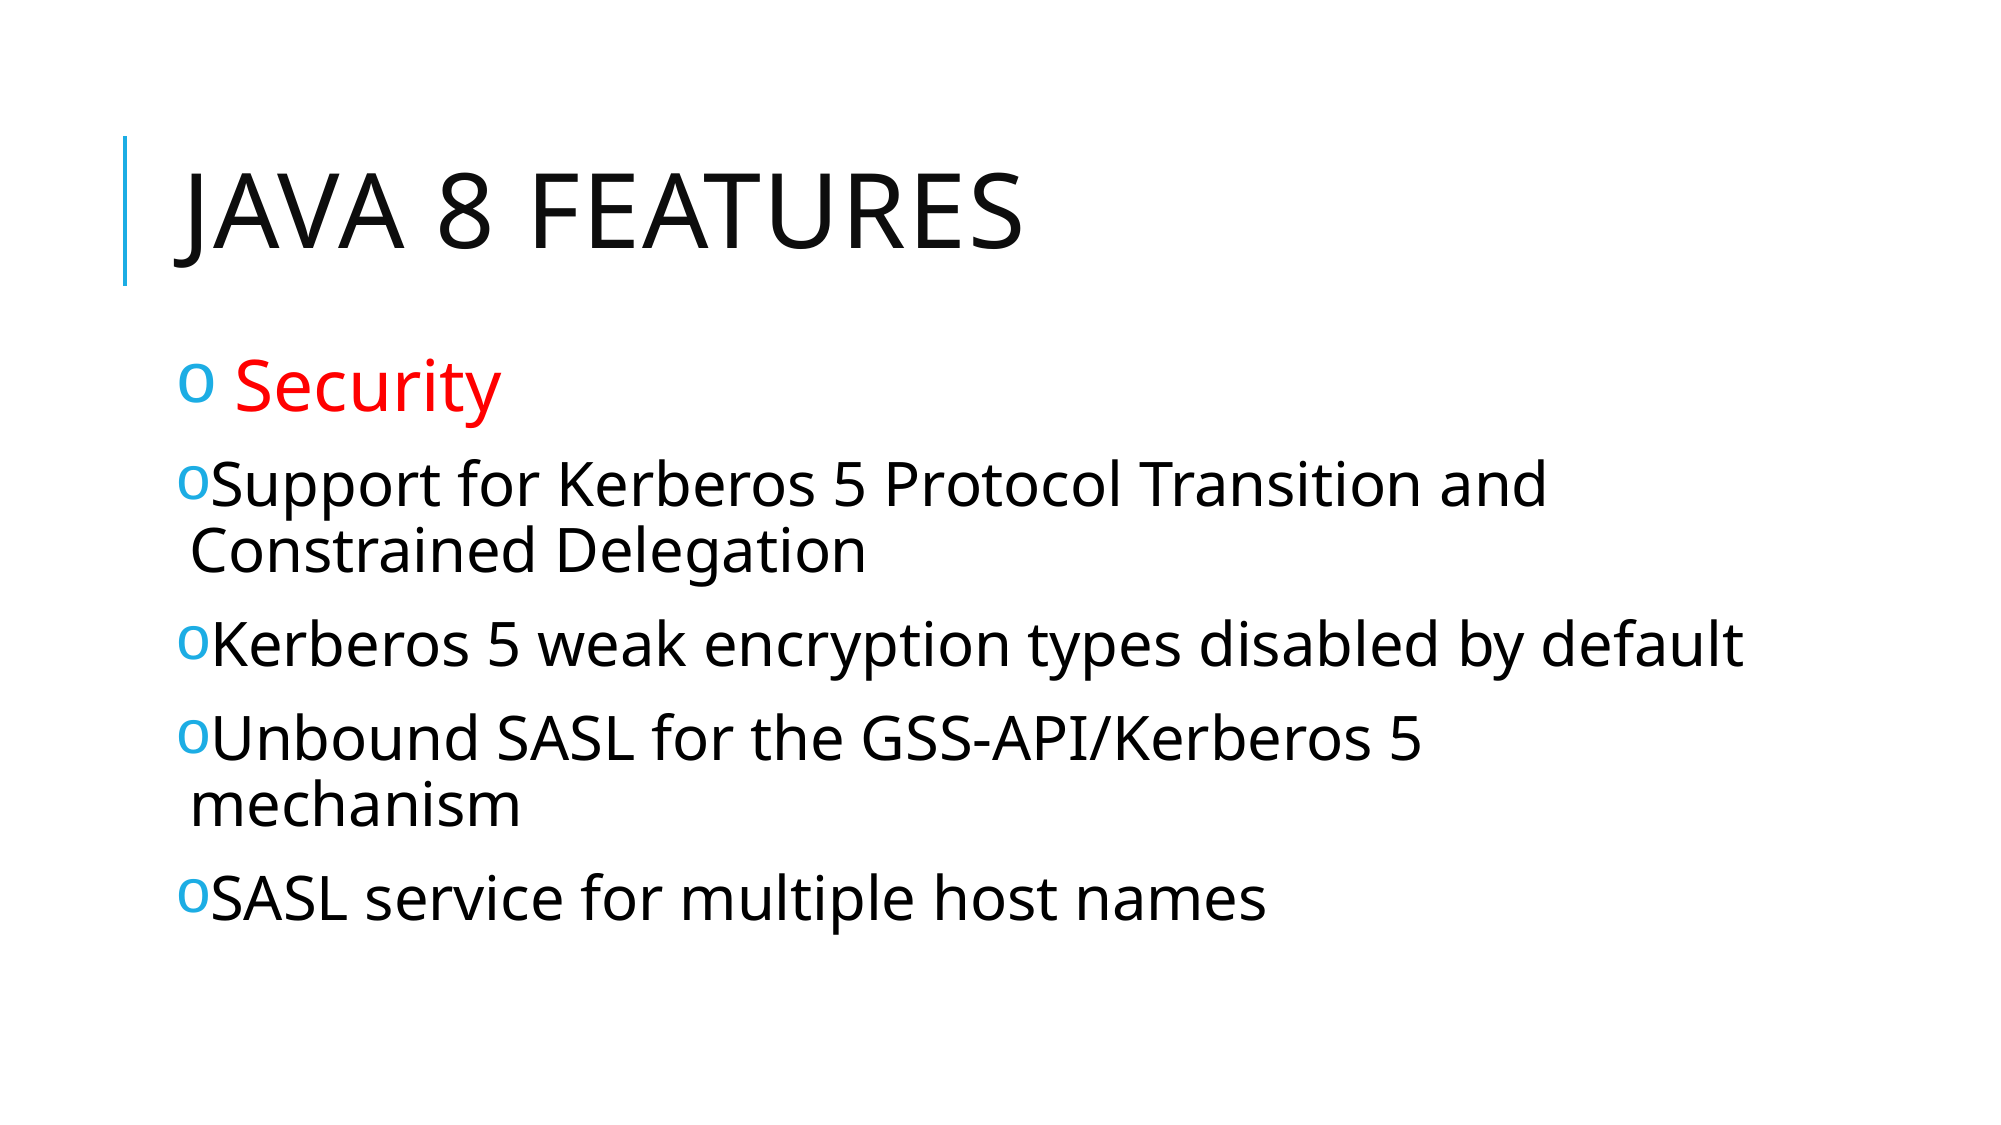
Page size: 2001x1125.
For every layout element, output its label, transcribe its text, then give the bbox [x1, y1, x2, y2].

title Java 8 Features [168, 96, 1763, 341]
list Security Support for Kerberos 5 Protocol Transition and Constrained Delegation Kerberos 5 weak encryption types disabled by default Unbound SASL for the GSS-API/Kerberos 5 mechanism SASL service for multiple host names [168, 341, 1763, 1002]
